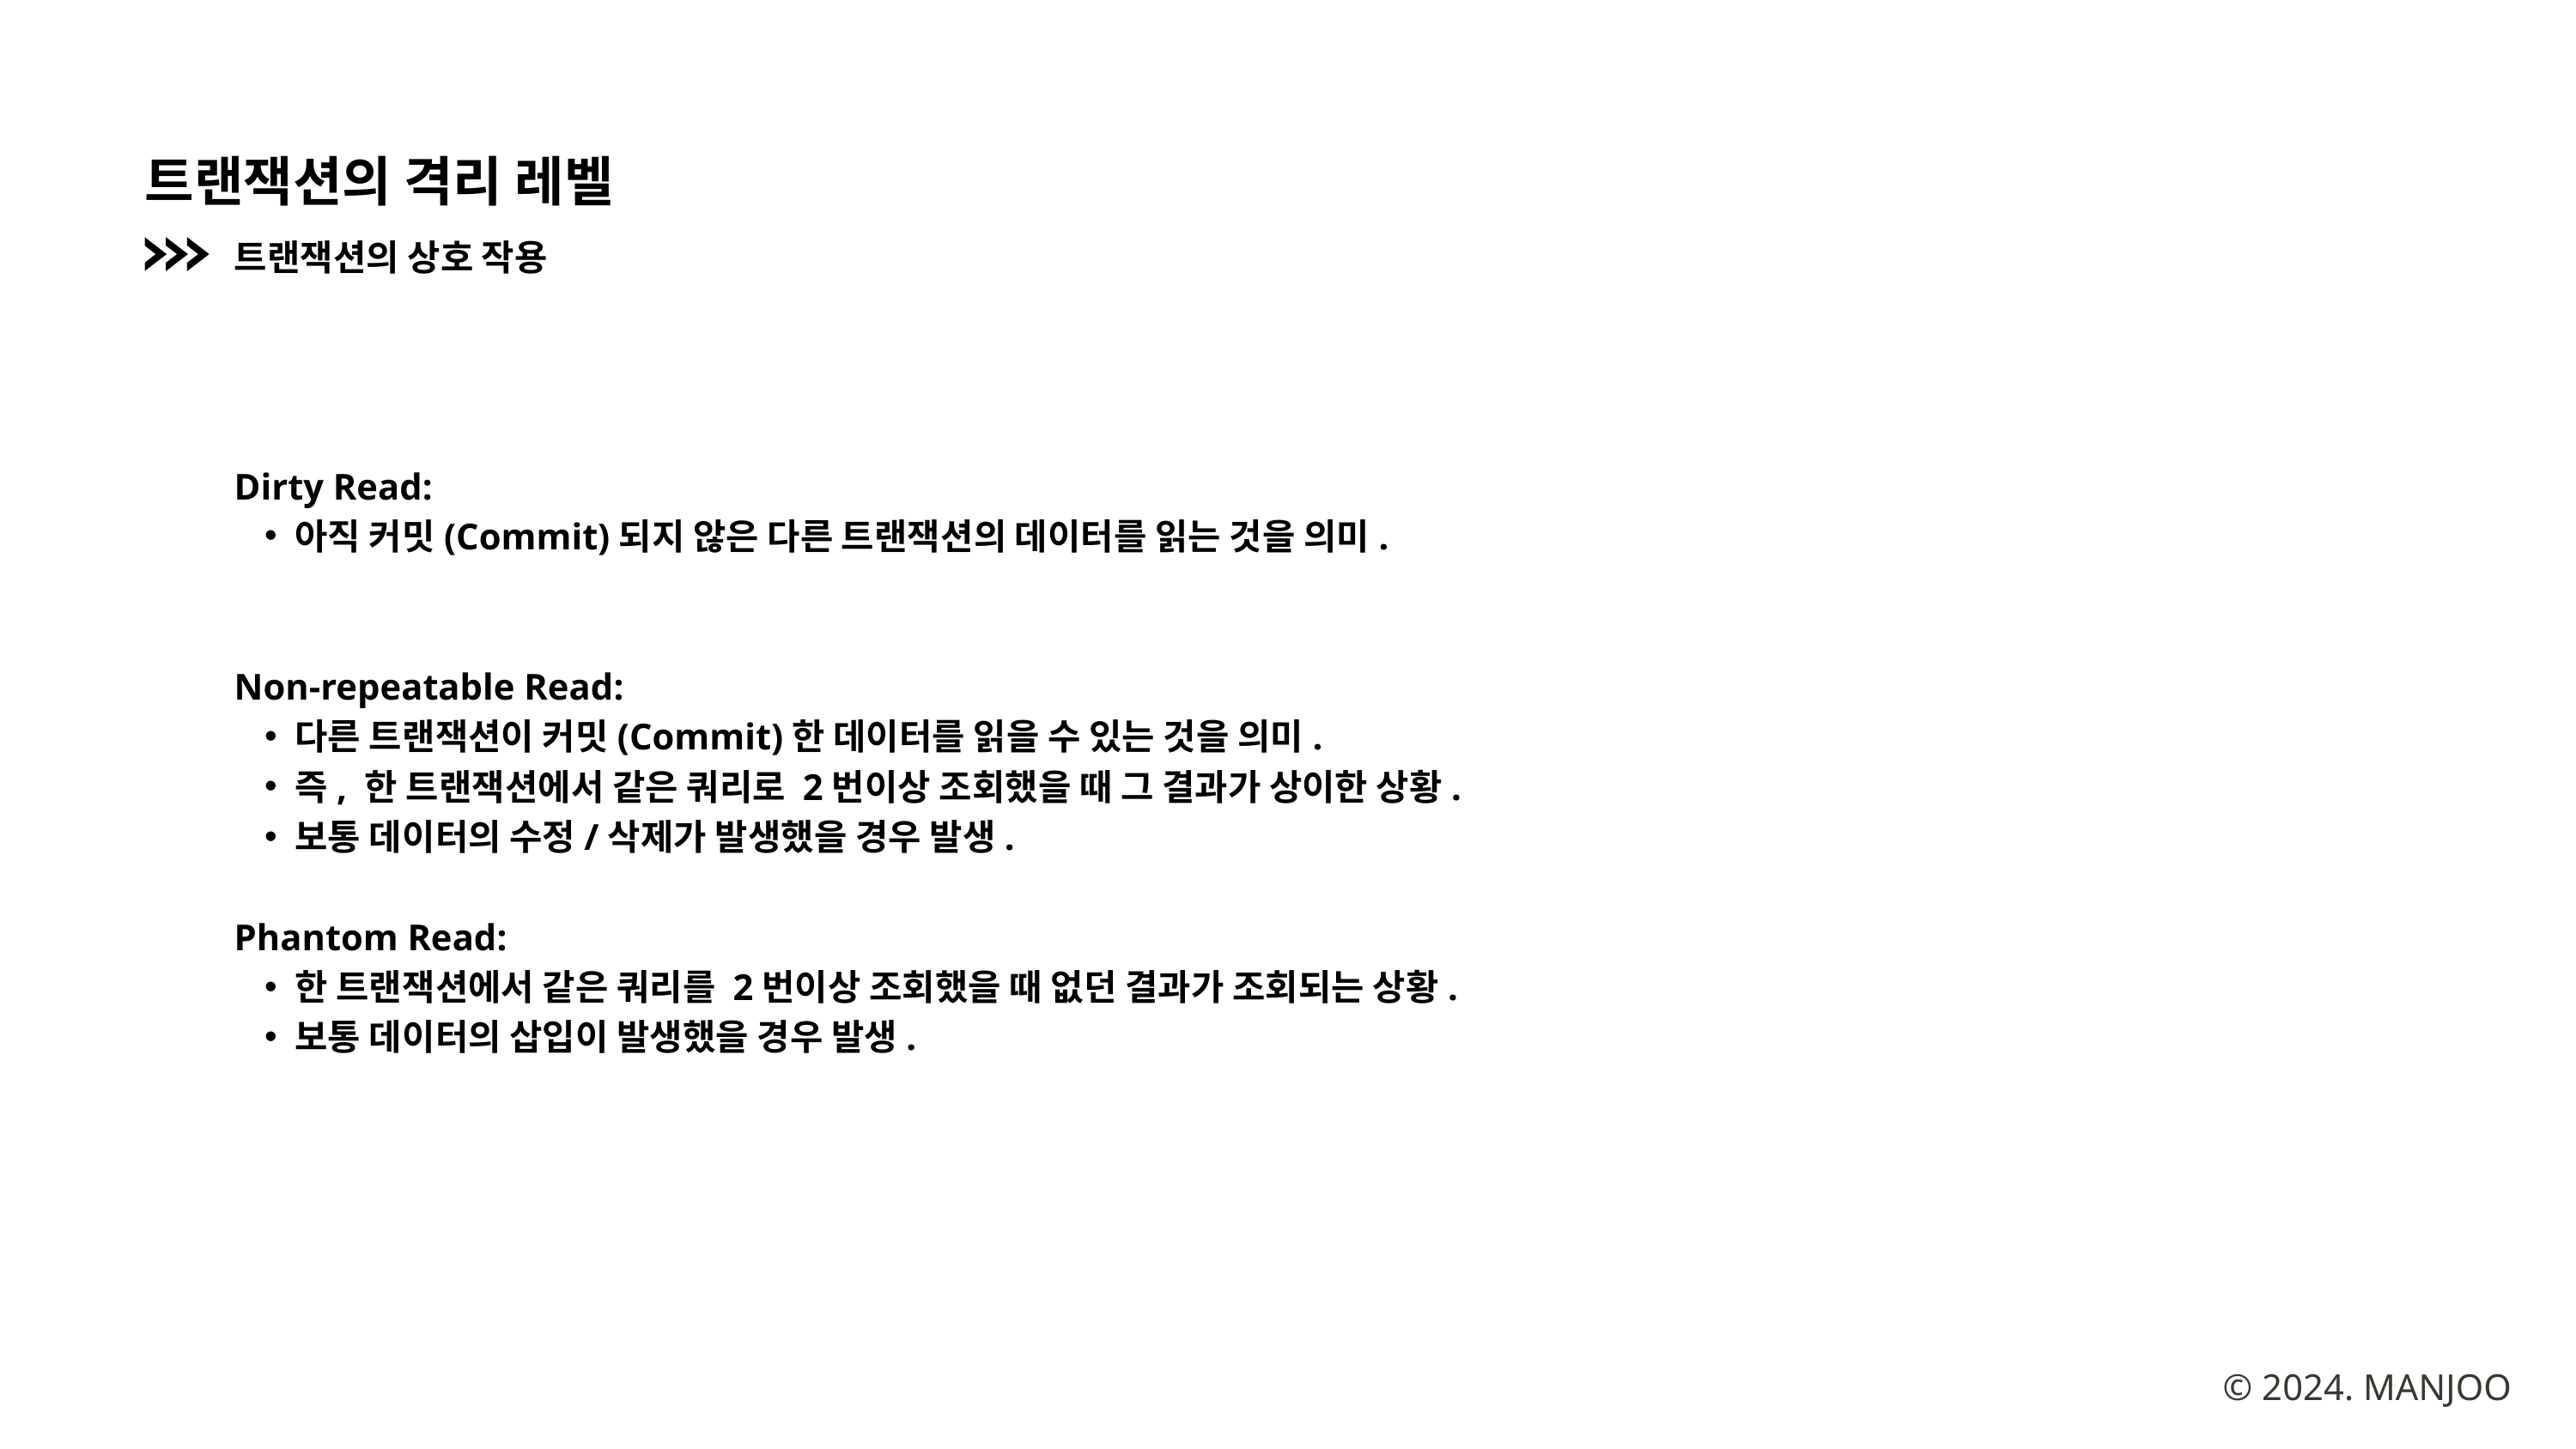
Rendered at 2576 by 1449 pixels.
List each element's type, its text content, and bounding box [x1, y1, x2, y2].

text_box Dirty Read: 아직 커밋(Commit)되지 않은 다른 트랜잭션의 데이터를 읽는 것을 의미. Non-repeatable Read: 다른 트랜잭션이 커밋(Commit)한 데이터를 읽을 수 있는 것을 의미. 즉, 한 트랜잭션에서 같은 쿼리로 2번이상 조회했을 때 그 결과가 상이한 상황. 보통 데이터의 수정/삭제가 발생했을 경우 발생. Phantom Read: 한 트랜잭션에서 같은 쿼리를 2번이상 조회했을 때 없던 결과가 조회되는 상황. 보통 데이터의 삽입이 발생했을 경우 발생. [234, 456, 1935, 1058]
text_box © 2024. MANJOO [2208, 1357, 2512, 1408]
text_box 트랜잭션의 격리 레벨 [144, 136, 945, 288]
text_box 트랜잭션의 상호 작용 [234, 227, 1147, 278]
